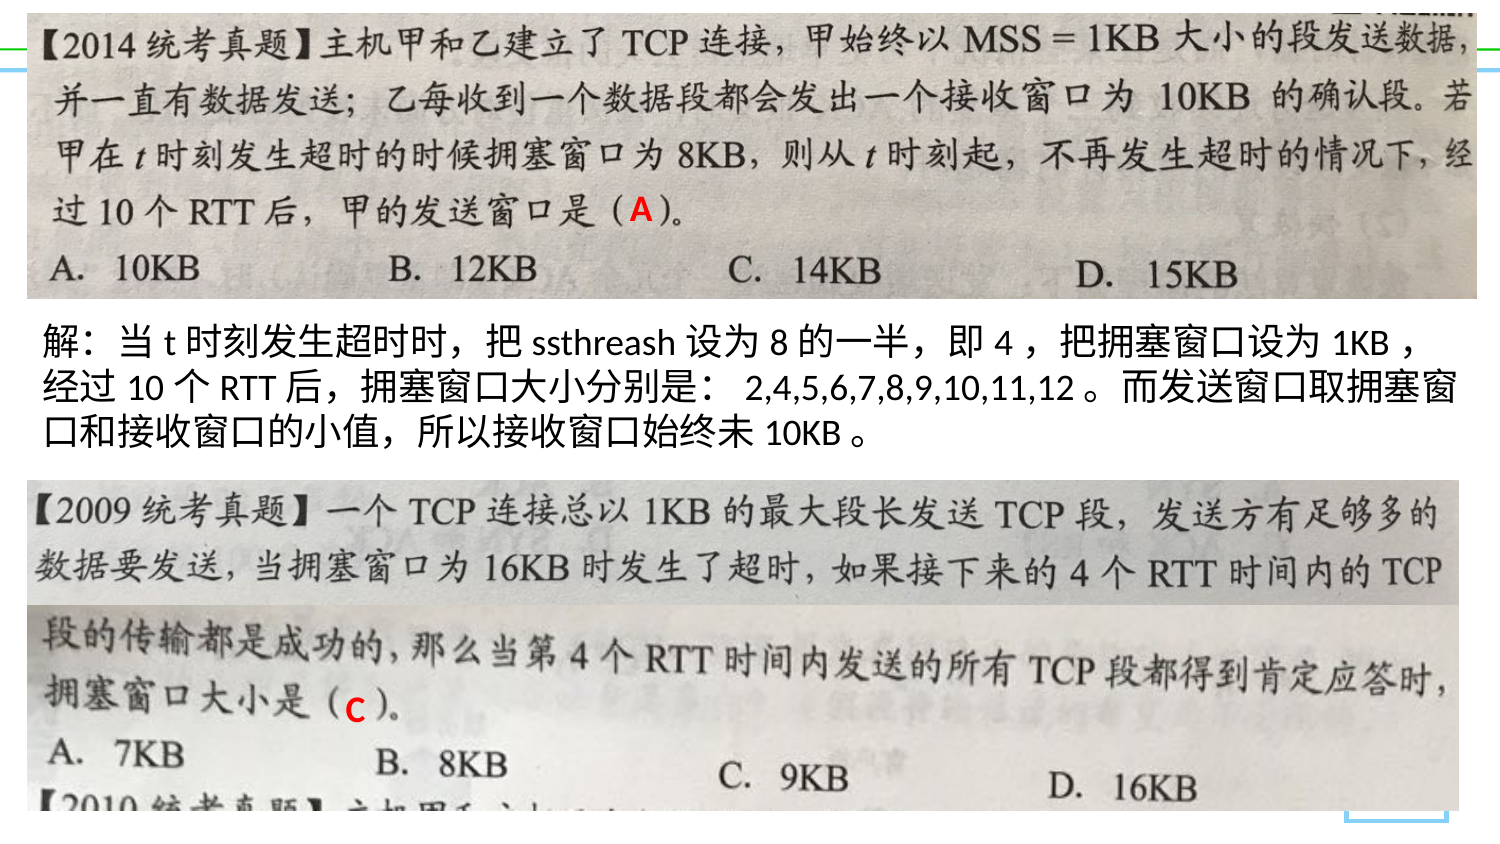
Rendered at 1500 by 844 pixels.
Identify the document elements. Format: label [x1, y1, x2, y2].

text_box [27, 310, 1477, 461]
picture [27, 13, 1477, 299]
picture [23, 480, 1459, 811]
